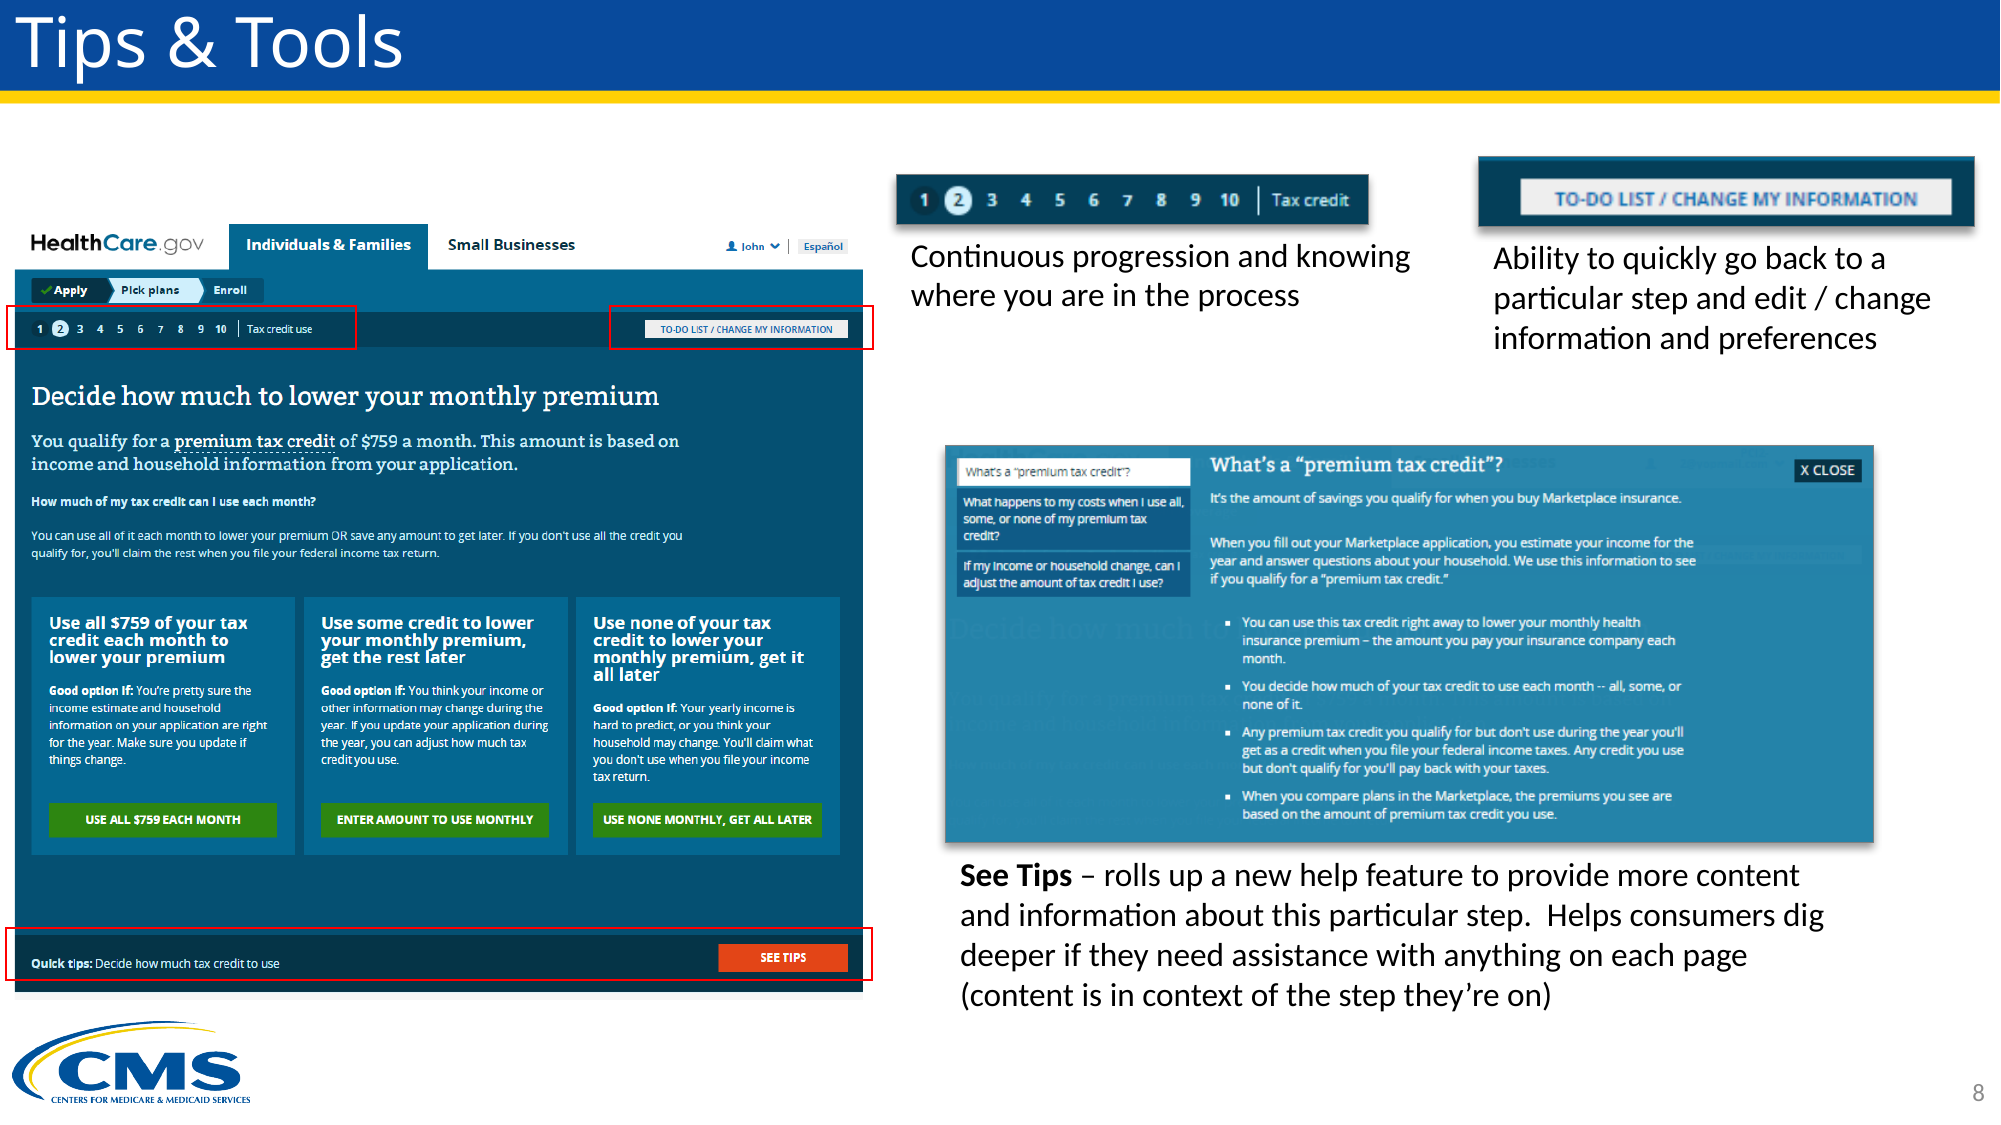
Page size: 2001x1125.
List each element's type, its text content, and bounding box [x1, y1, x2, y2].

picture [124, 386, 136, 404]
picture [689, 638, 699, 645]
picture [230, 534, 239, 539]
picture [153, 392, 161, 404]
picture [429, 224, 863, 269]
picture [86, 620, 94, 628]
picture [595, 672, 602, 680]
picture [298, 392, 310, 405]
picture [79, 392, 83, 404]
picture [121, 738, 141, 746]
picture [425, 620, 434, 628]
picture [618, 392, 628, 405]
picture [198, 392, 203, 404]
picture [489, 389, 495, 405]
picture [746, 638, 754, 645]
picture [144, 392, 152, 404]
picture [458, 462, 464, 469]
text_box [863, 305, 874, 350]
picture [701, 620, 708, 633]
picture [1156, 194, 1166, 206]
picture [116, 638, 122, 645]
text_box Continuous progression and knowing where you are in the process [896, 226, 1448, 321]
picture [181, 551, 193, 555]
picture [126, 638, 132, 645]
picture [81, 655, 89, 662]
picture [430, 638, 437, 650]
picture [104, 392, 115, 405]
picture [322, 804, 548, 837]
picture [168, 392, 174, 400]
picture [594, 804, 821, 837]
picture [50, 960, 56, 967]
picture [322, 638, 330, 650]
picture [638, 636, 643, 645]
picture [162, 392, 170, 404]
picture [1521, 179, 1952, 215]
picture [592, 392, 600, 404]
picture [671, 756, 679, 763]
picture [99, 532, 110, 539]
picture [182, 392, 187, 404]
picture [244, 392, 249, 404]
picture [384, 638, 392, 645]
picture [110, 279, 203, 302]
picture [406, 634, 421, 645]
picture [636, 670, 641, 680]
picture [1303, 194, 1337, 206]
text_box Ability to quickly go back to a particular step and edit / change information and preferences [1478, 229, 2000, 364]
picture [945, 445, 1874, 843]
picture [53, 321, 68, 336]
picture [334, 240, 344, 249]
picture [165, 655, 174, 662]
picture [1220, 194, 1239, 206]
picture [690, 655, 697, 662]
picture [450, 655, 457, 662]
picture [147, 655, 156, 666]
picture [323, 618, 327, 628]
picture [103, 655, 111, 667]
picture [189, 500, 208, 505]
picture [658, 655, 665, 667]
picture [221, 286, 242, 293]
title Tips & Tools [0, 0, 2000, 91]
picture [52, 392, 74, 405]
picture [1191, 194, 1201, 206]
picture [461, 638, 470, 645]
picture [332, 686, 350, 694]
picture [275, 393, 282, 405]
picture [136, 634, 143, 645]
picture [701, 655, 710, 662]
picture [629, 653, 636, 662]
picture [34, 388, 49, 404]
picture [235, 959, 242, 967]
picture [437, 617, 444, 628]
picture [112, 618, 119, 628]
picture [406, 655, 412, 662]
picture [250, 500, 261, 505]
picture [987, 194, 997, 206]
picture [945, 186, 972, 215]
picture [237, 386, 243, 404]
picture [140, 393, 146, 405]
picture [1271, 194, 1299, 206]
picture [725, 638, 733, 650]
picture [622, 634, 630, 645]
picture [130, 552, 142, 556]
picture [206, 392, 213, 405]
picture [572, 392, 583, 405]
picture [745, 619, 769, 628]
picture [1056, 194, 1065, 206]
picture [310, 239, 320, 249]
picture [453, 619, 458, 628]
picture [495, 638, 503, 645]
picture [626, 672, 632, 680]
picture [550, 392, 557, 404]
picture [228, 620, 236, 628]
picture [735, 655, 743, 662]
picture [665, 620, 672, 628]
picture [363, 689, 371, 694]
picture [690, 617, 695, 628]
text_box See Tips – rolls up a new help feature to provide more content and information about this particular step. Helps consumers dig deeper if they need assistance with anything on each page (content is in context of the step they’re on) [945, 846, 1874, 1021]
picture [14, 992, 863, 1000]
picture [595, 638, 601, 645]
picture [132, 499, 141, 505]
picture [42, 500, 56, 505]
picture [363, 243, 379, 249]
picture [643, 392, 651, 404]
picture [1341, 194, 1350, 206]
picture [348, 392, 358, 404]
picture [151, 638, 164, 645]
picture [446, 392, 452, 404]
picture [480, 533, 489, 539]
picture [334, 392, 346, 404]
picture [381, 393, 388, 405]
picture [114, 655, 121, 662]
picture [595, 532, 605, 539]
picture [210, 655, 219, 662]
picture [641, 651, 650, 662]
picture [445, 439, 451, 446]
picture [643, 620, 651, 628]
picture [382, 689, 390, 694]
picture [481, 436, 486, 446]
picture [499, 386, 510, 404]
picture [253, 243, 260, 249]
picture [430, 392, 437, 404]
picture [627, 392, 632, 404]
picture [595, 618, 599, 628]
picture [601, 392, 607, 404]
picture [77, 962, 89, 969]
picture [444, 638, 452, 649]
picture [721, 620, 729, 628]
picture [646, 705, 654, 711]
picture [437, 462, 445, 474]
picture [1089, 194, 1099, 206]
picture [478, 392, 483, 404]
picture [609, 435, 615, 447]
picture [470, 392, 477, 404]
picture [368, 620, 375, 628]
picture [335, 620, 341, 628]
picture [386, 392, 393, 404]
text_box [863, 927, 873, 981]
picture [431, 462, 435, 474]
picture [382, 239, 388, 249]
picture [644, 672, 651, 680]
picture [290, 386, 294, 404]
picture [87, 386, 98, 405]
picture [173, 638, 186, 645]
picture [679, 620, 687, 628]
picture [646, 321, 847, 337]
picture [155, 620, 163, 628]
picture [240, 620, 246, 628]
picture [635, 392, 642, 404]
picture [14, 224, 228, 269]
picture [438, 392, 445, 404]
picture [413, 392, 422, 404]
picture [461, 392, 468, 404]
picture [396, 392, 408, 405]
picture [215, 392, 220, 404]
picture [33, 960, 47, 968]
picture [652, 392, 657, 404]
picture [198, 634, 205, 645]
picture [177, 655, 185, 662]
picture [559, 392, 569, 404]
picture [177, 620, 184, 628]
picture [914, 190, 936, 211]
picture [1020, 194, 1032, 206]
picture [518, 620, 525, 628]
picture [543, 392, 551, 411]
picture [399, 741, 407, 746]
picture [59, 686, 77, 694]
picture [119, 706, 129, 711]
picture [1122, 195, 1133, 206]
picture [585, 392, 591, 404]
picture [332, 655, 340, 662]
picture [220, 638, 228, 645]
text_box [6, 305, 14, 350]
picture [67, 655, 79, 662]
picture [504, 620, 516, 628]
picture [362, 651, 370, 662]
picture [263, 239, 269, 249]
picture [269, 392, 278, 404]
picture [220, 500, 231, 505]
picture [33, 279, 111, 302]
picture [711, 620, 718, 628]
picture [72, 439, 76, 451]
picture [261, 389, 267, 405]
picture [365, 392, 375, 407]
text_box [5, 927, 14, 981]
picture [141, 618, 149, 628]
picture [410, 620, 416, 628]
picture [673, 634, 680, 645]
picture [604, 707, 618, 711]
picture [719, 945, 847, 971]
picture [177, 439, 181, 451]
picture [50, 804, 276, 837]
picture [132, 618, 138, 628]
picture [673, 655, 680, 666]
picture [33, 322, 47, 335]
picture [703, 638, 710, 645]
picture [354, 741, 362, 746]
slide_number 8 [1905, 1063, 2000, 1120]
picture [63, 620, 69, 628]
picture [295, 497, 310, 505]
picture [323, 655, 330, 663]
picture [312, 392, 332, 404]
picture [691, 741, 699, 746]
picture [286, 239, 301, 249]
picture [123, 618, 129, 628]
picture [736, 638, 743, 645]
picture [147, 962, 157, 966]
picture [188, 392, 196, 404]
picture [213, 636, 218, 645]
picture [527, 392, 536, 408]
picture [77, 634, 85, 645]
picture [12, 1021, 250, 1103]
picture [612, 655, 620, 662]
picture [479, 638, 486, 645]
picture [359, 620, 365, 628]
picture [489, 435, 495, 446]
